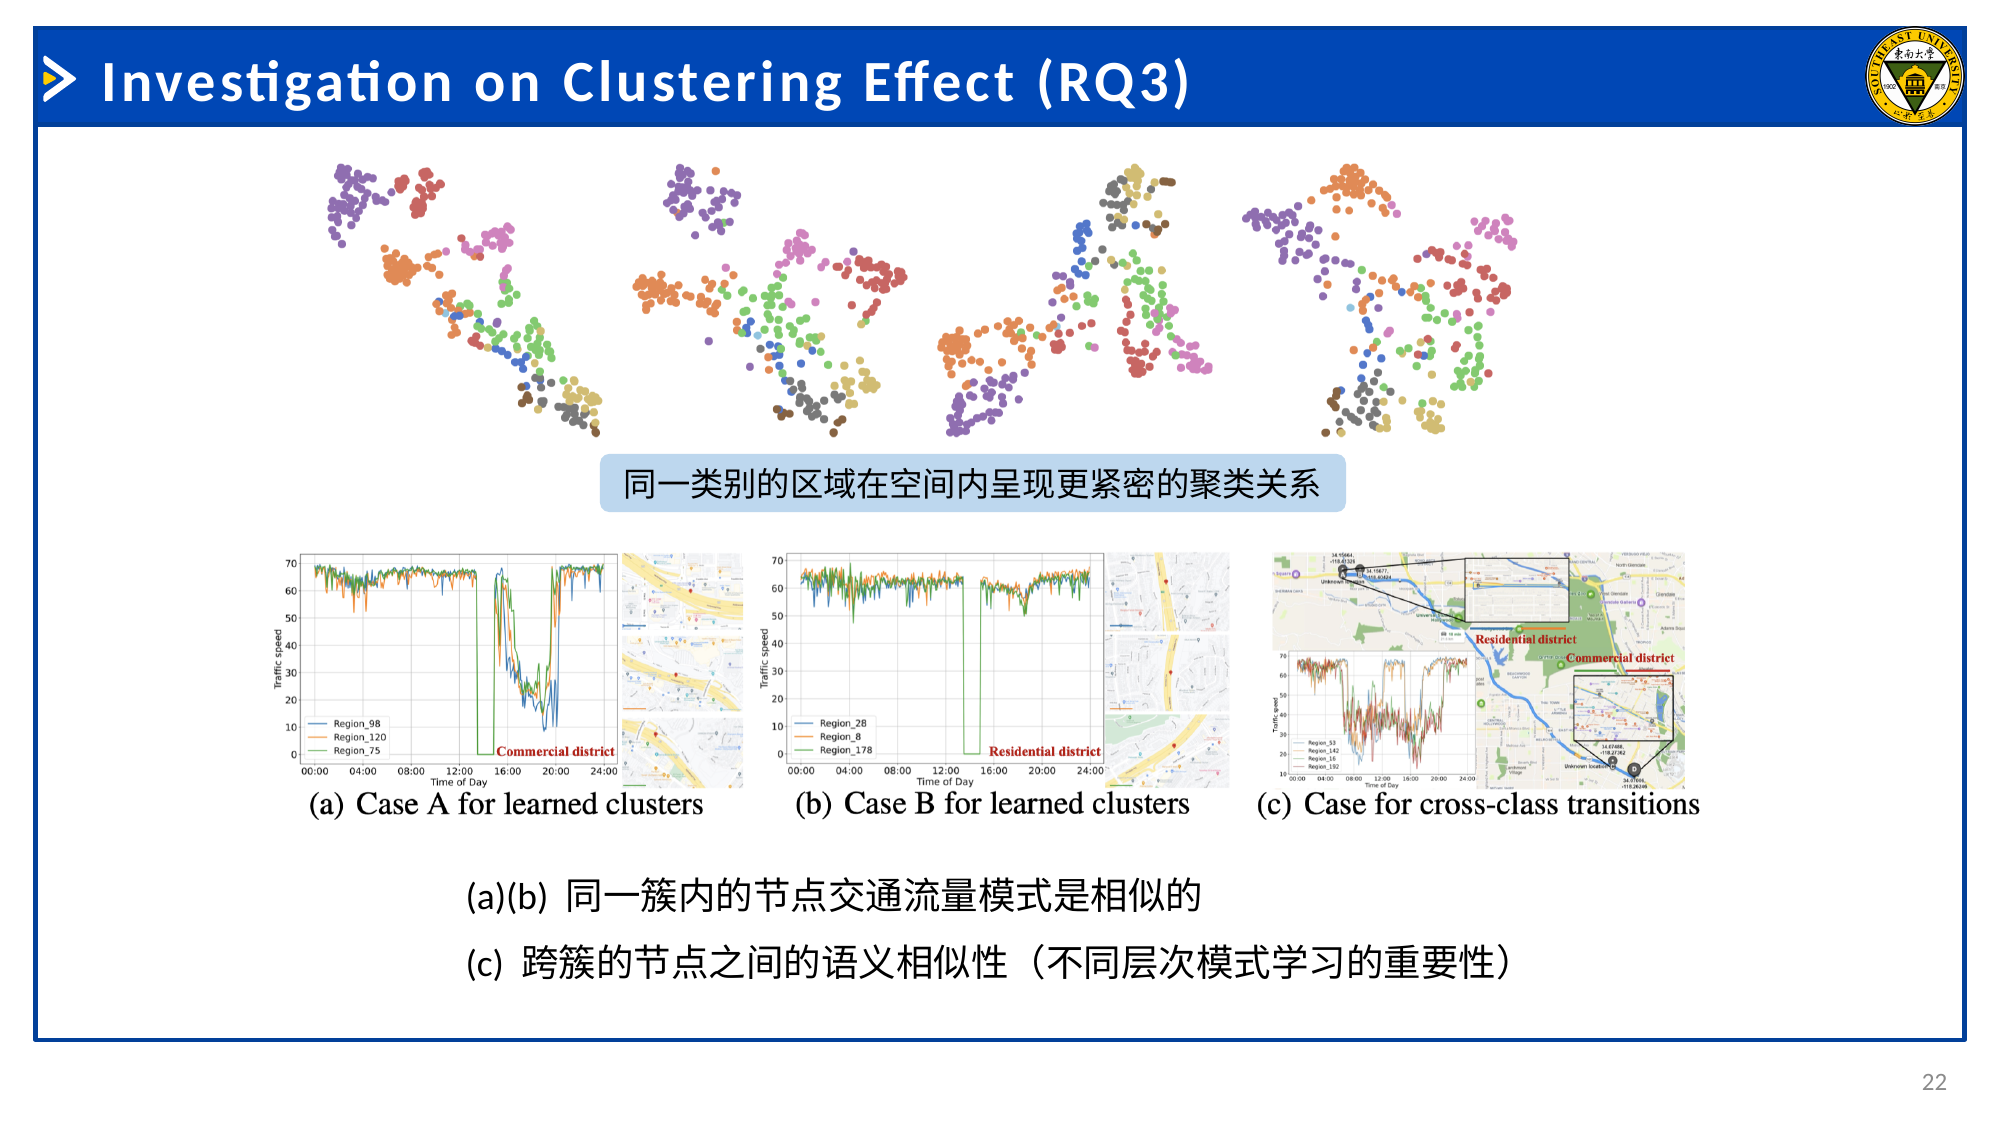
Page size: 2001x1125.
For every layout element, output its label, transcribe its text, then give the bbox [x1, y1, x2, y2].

picture [307, 136, 1541, 454]
text_box (a)(b) 同一簇内的节点交通流量模式是相似的 (c) 跨簇的节点之间的语义相似性（不同层次模式学习的重要性） [450, 841, 1549, 992]
text_box 同一类别的区域在空间内呈现更紧密的聚类关系 [598, 454, 1348, 514]
picture [255, 526, 1745, 831]
title Investigation on Clustering Effect (RQ3) [86, 35, 1743, 122]
picture [1865, 26, 1965, 126]
slide_number 22 [1843, 1051, 1963, 1111]
